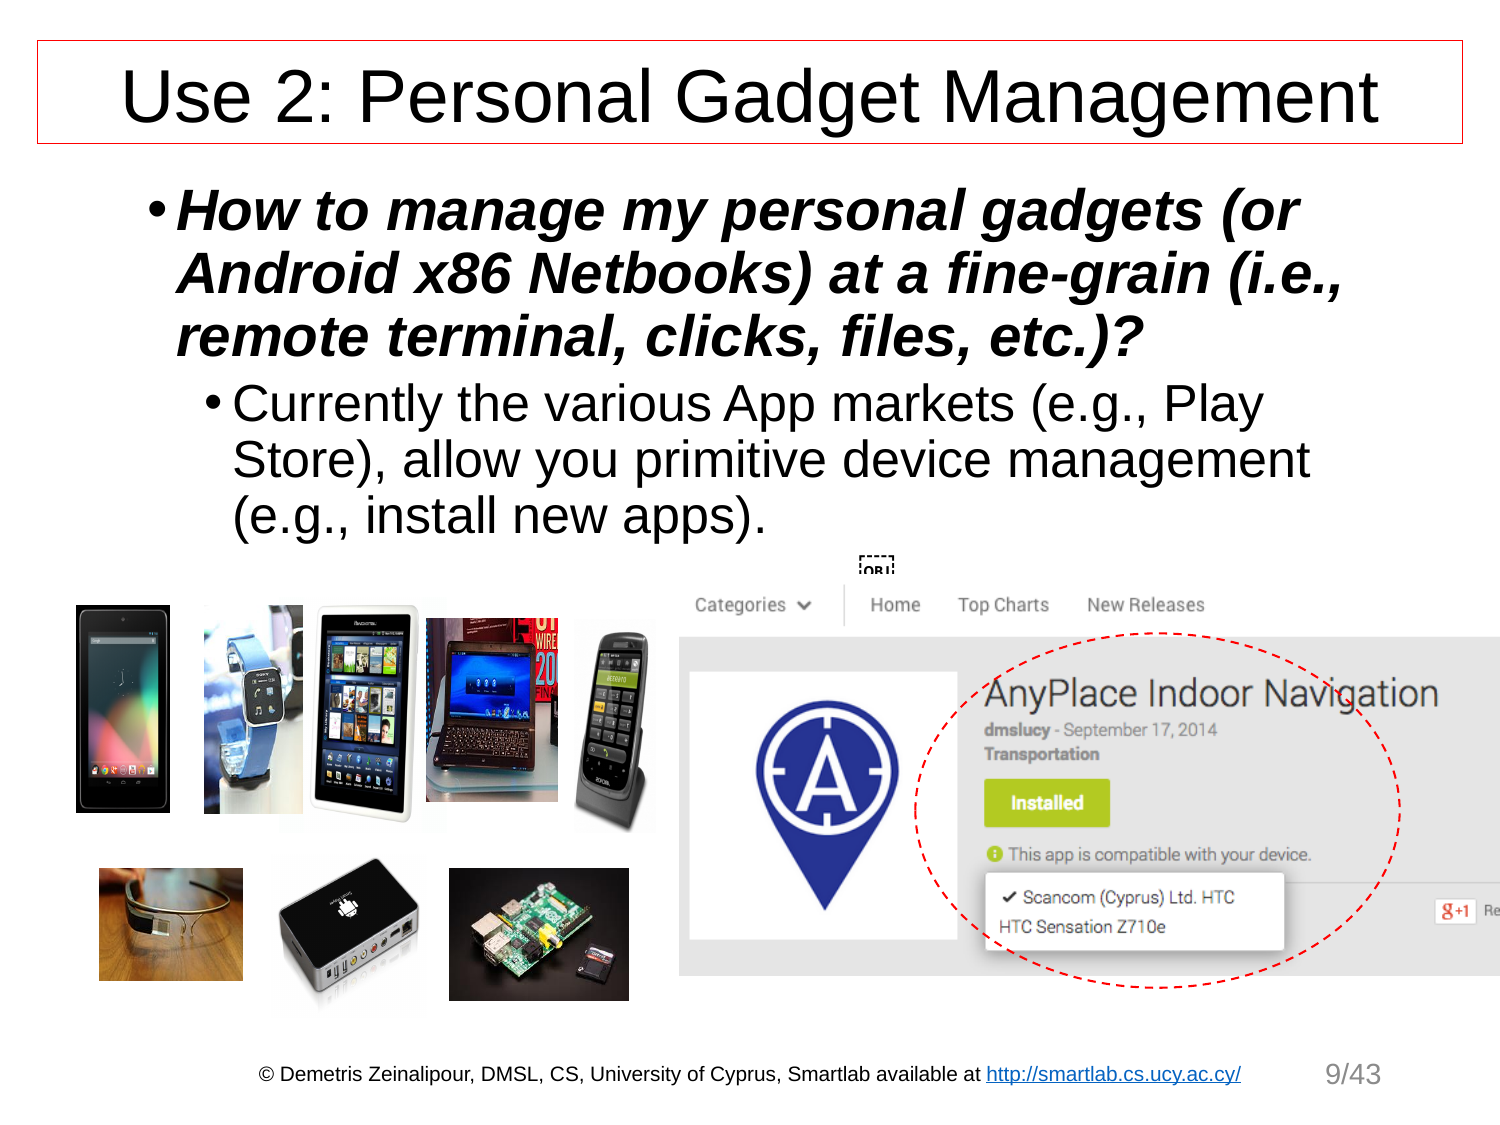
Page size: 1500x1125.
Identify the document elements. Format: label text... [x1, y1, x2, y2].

text_box [1070, 976, 1248, 989]
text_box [76, 597, 656, 1018]
slide_number 9 [1059, 1042, 1397, 1103]
list How to manage my personal gadgets (or Android x86 Netbooks) at a fine-grain (i.e., remote terminal, clicks, files, etc.)? Currently the various App markets (e.g., Play Store), allow you primitive device management (e.g., install new apps). [76, 172, 1427, 598]
text_box Use 2: Personal Gadget Management [37, 40, 1463, 144]
picture [679, 574, 1500, 976]
text_box ￼ [843, 538, 911, 574]
